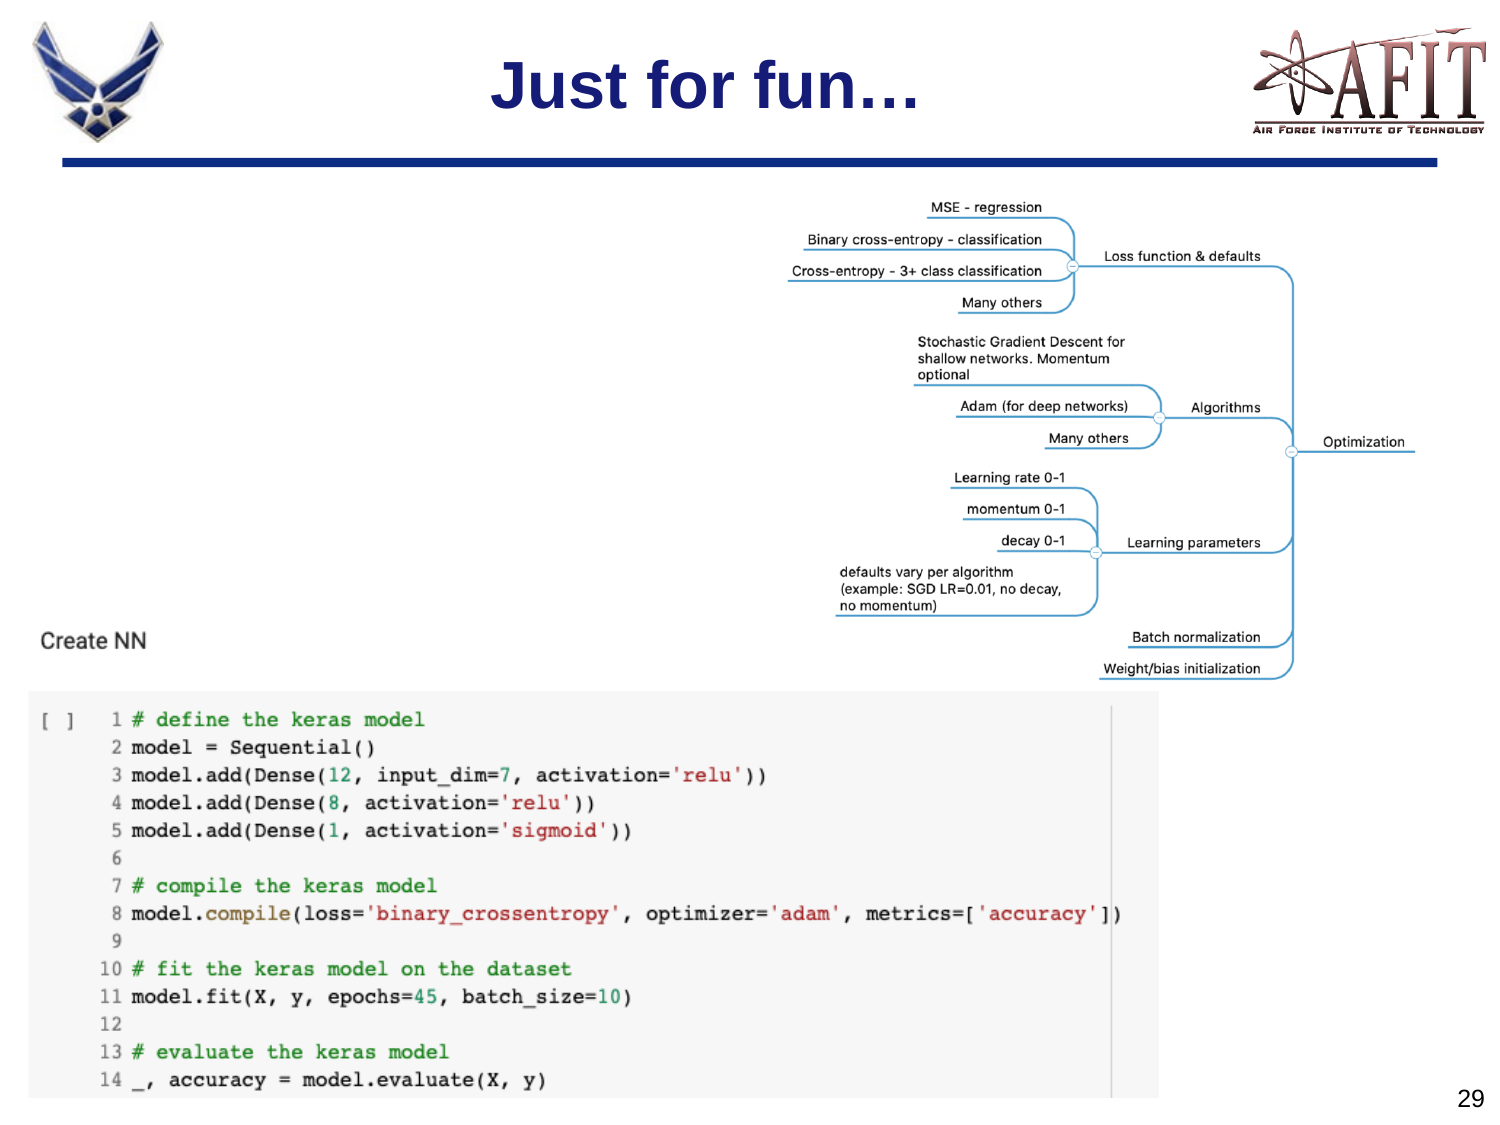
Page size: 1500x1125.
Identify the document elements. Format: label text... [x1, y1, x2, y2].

picture [32, 21, 164, 143]
title Just for fun… [179, 24, 1236, 139]
picture [20, 191, 1416, 1099]
